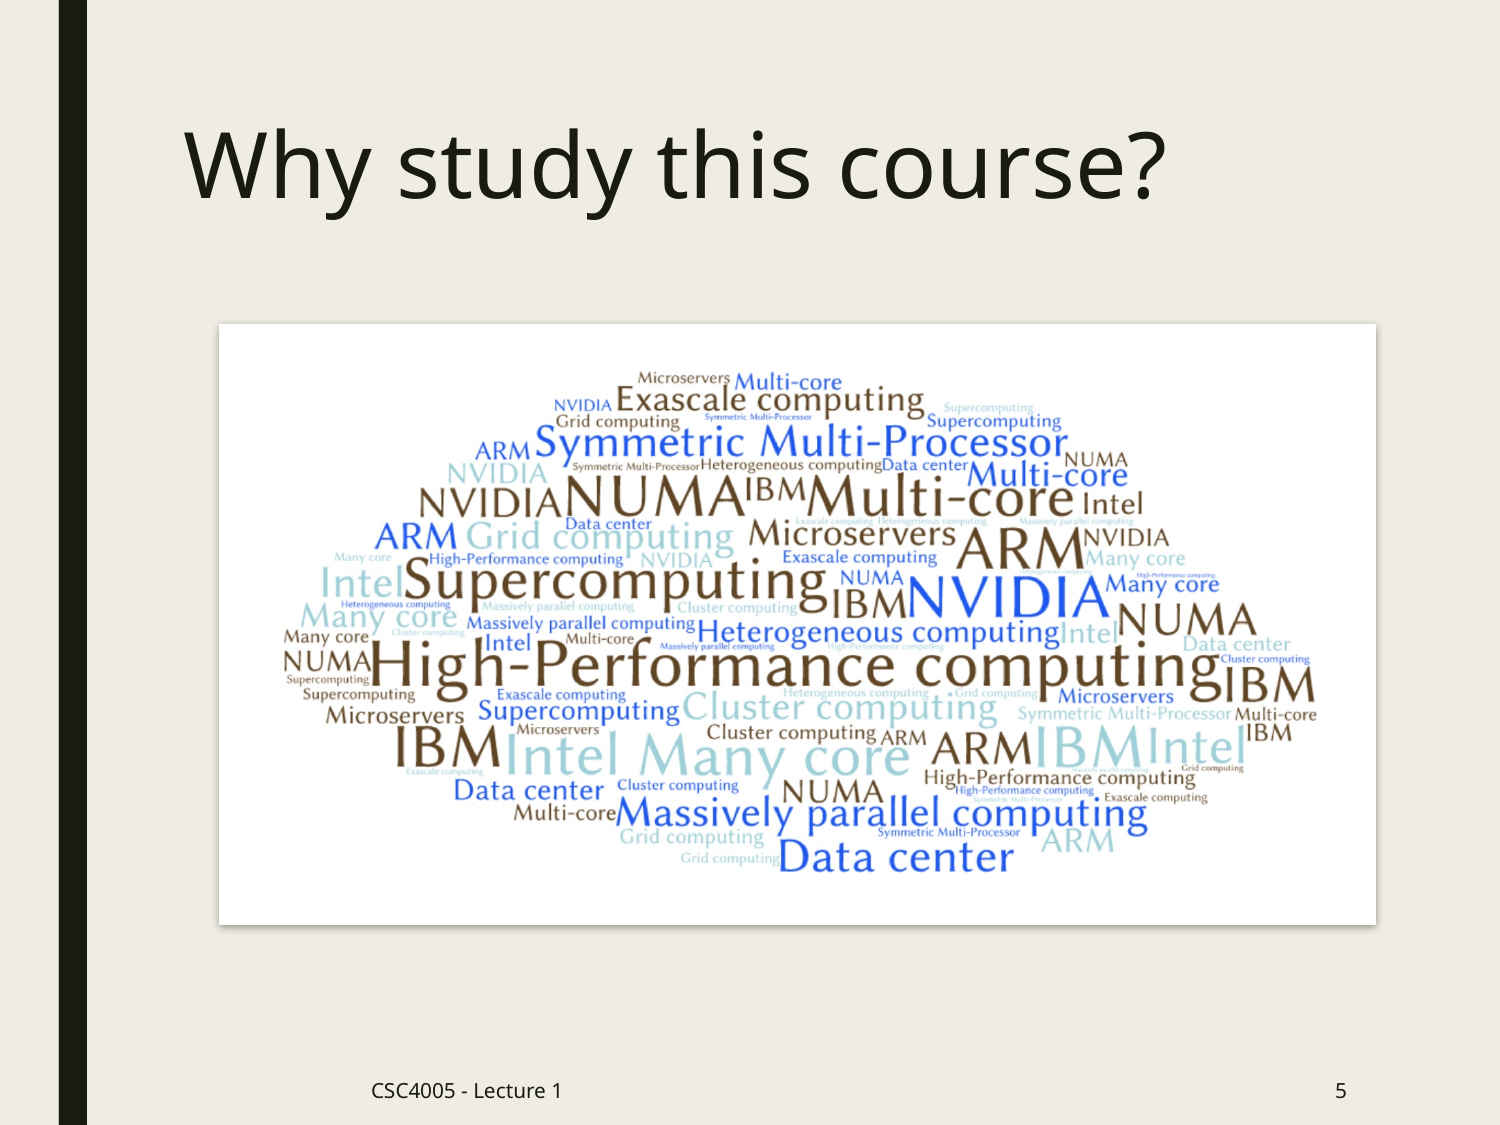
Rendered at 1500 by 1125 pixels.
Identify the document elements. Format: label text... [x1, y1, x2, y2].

footer CSC4005 - Lecture 1 [355, 1058, 1129, 1125]
title Why study this course? [168, 112, 1351, 357]
slide_number 5 [1165, 1058, 1362, 1125]
list [168, 375, 1351, 963]
picture [233, 337, 1362, 911]
